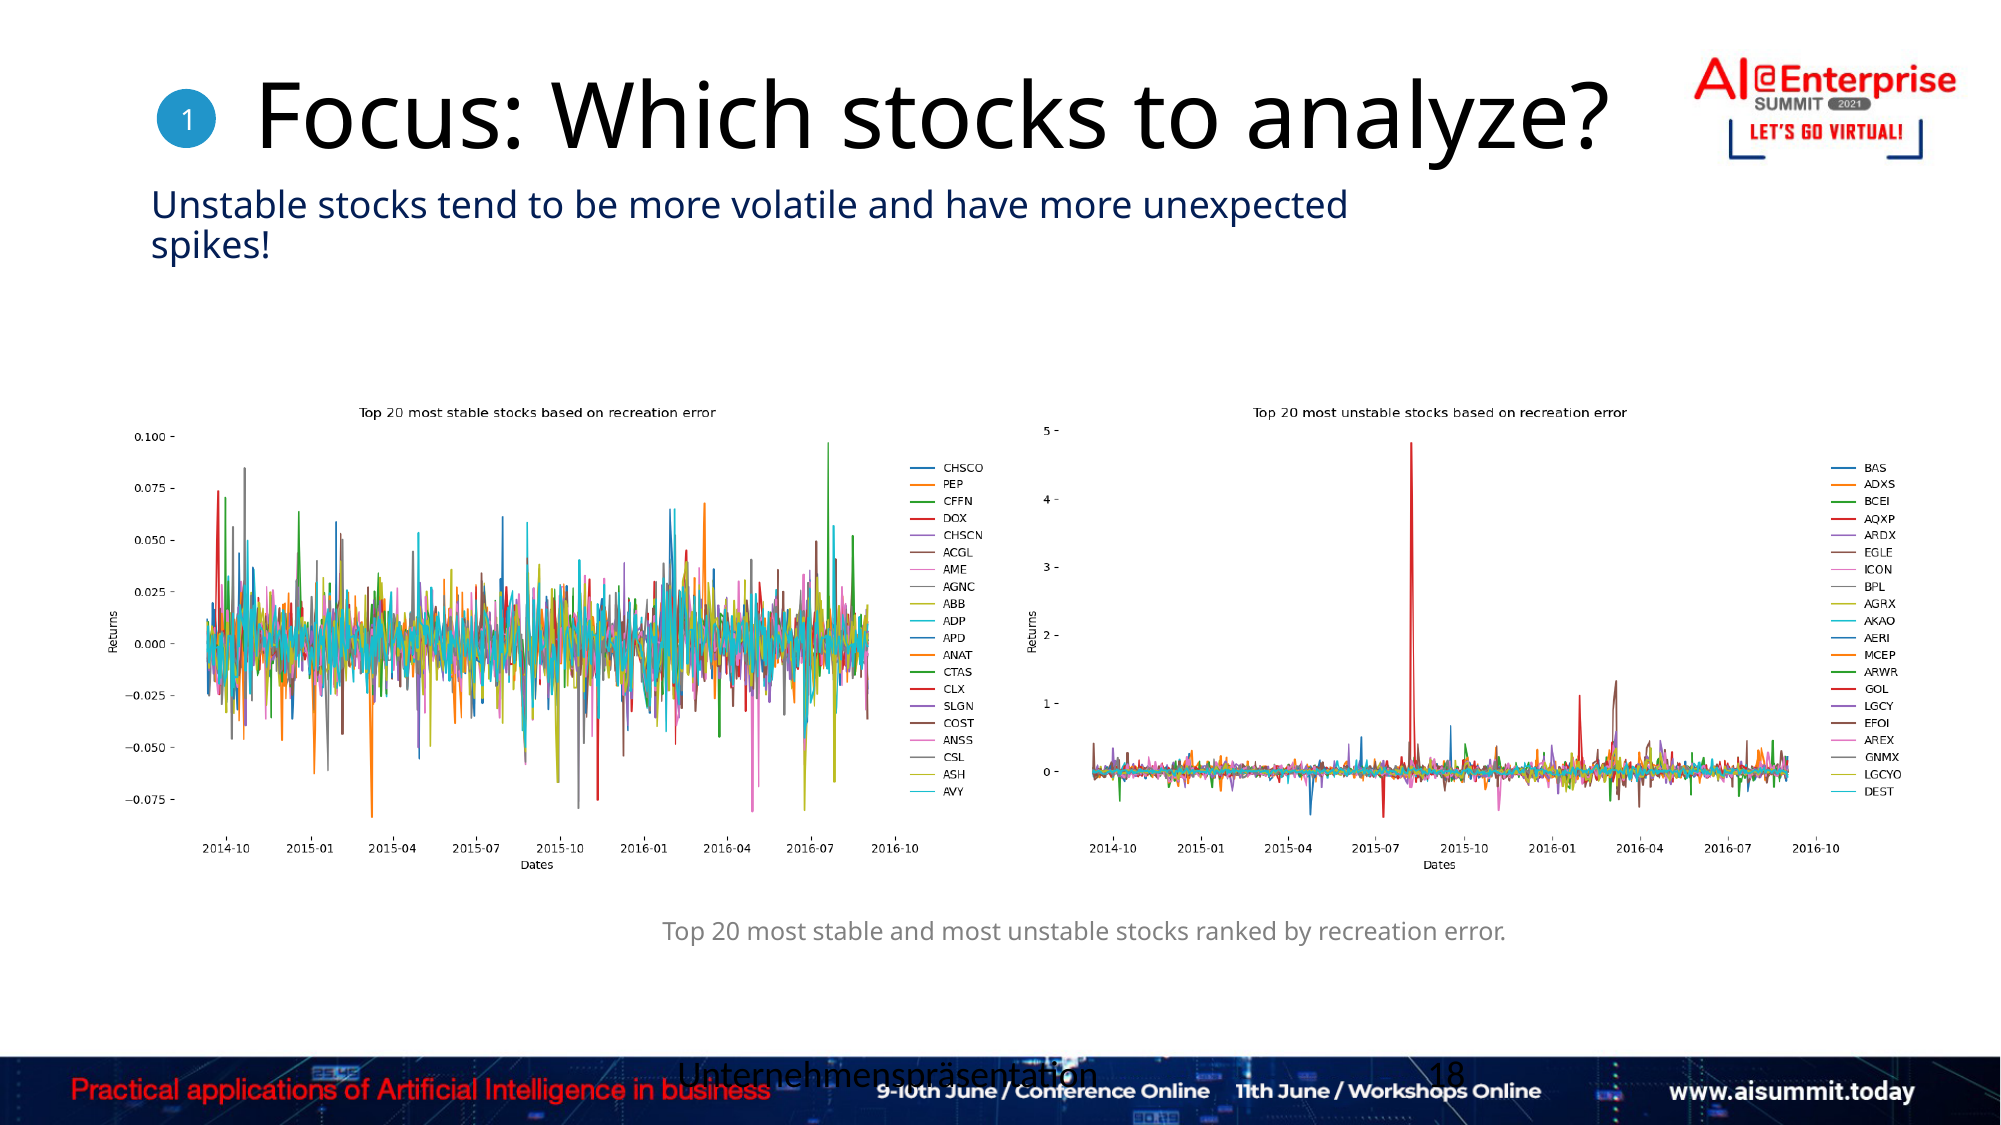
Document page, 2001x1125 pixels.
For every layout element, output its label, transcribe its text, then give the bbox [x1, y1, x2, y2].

title Focus: Which stocks to analyze? [239, 59, 1863, 177]
footer Unternehmenspräsentation [662, 1042, 1338, 1103]
slide_number 18 [1412, 1042, 1863, 1103]
text_box Top 20 most stable and most unstable stocks ranked by recreation error. [647, 907, 1747, 953]
picture [0, 0, 2001, 1125]
text_box 1 [156, 88, 216, 148]
list Unstable stocks tend to be more volatile and have more unexpected spikes! [135, 178, 1413, 271]
